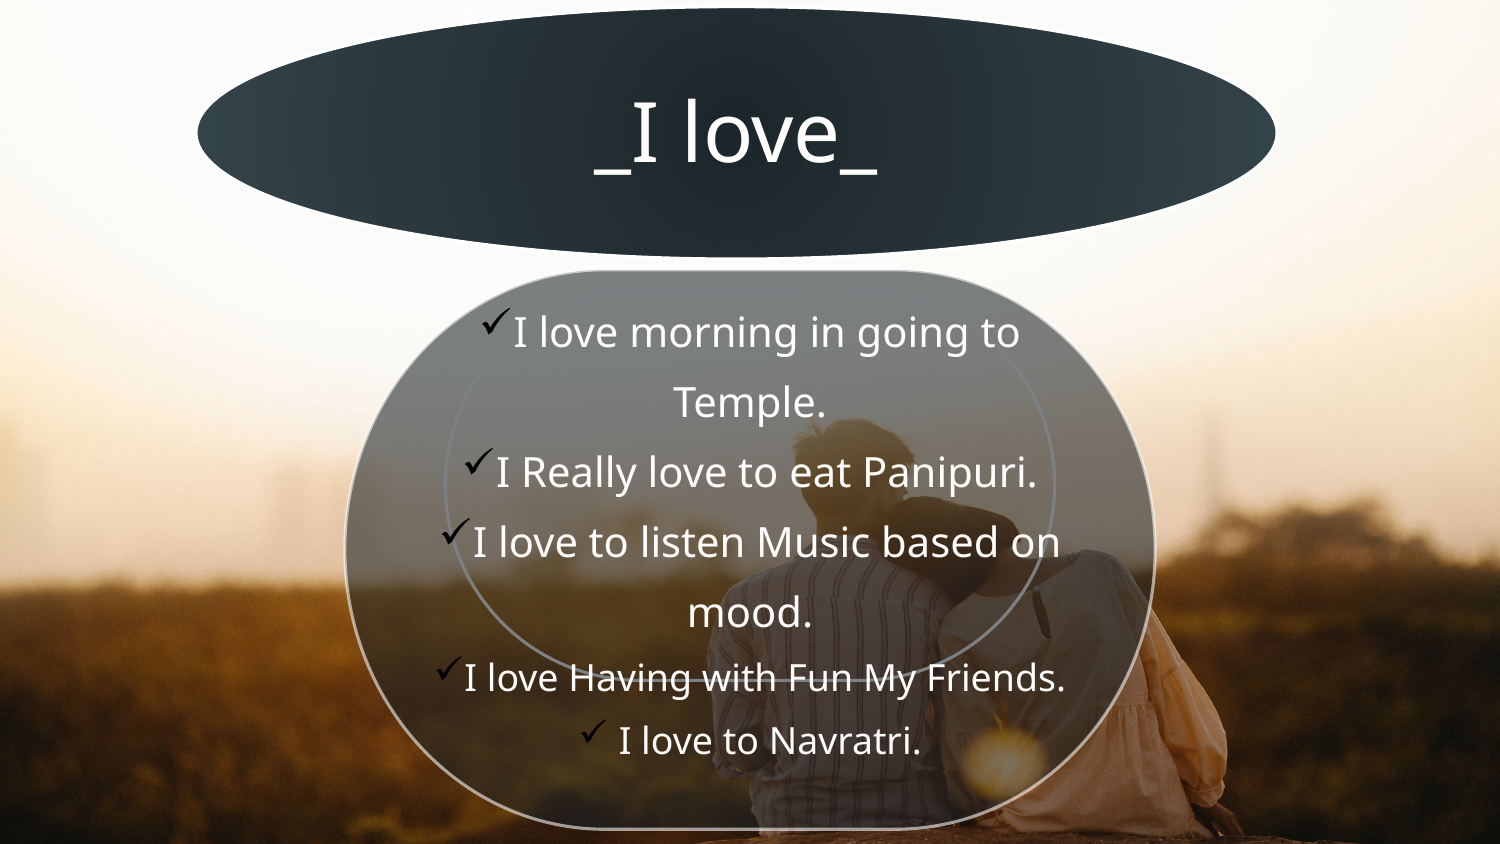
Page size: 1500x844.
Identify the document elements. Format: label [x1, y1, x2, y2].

text_box [195, 6, 1278, 260]
picture [0, 0, 1500, 844]
text_box [344, 269, 1156, 844]
